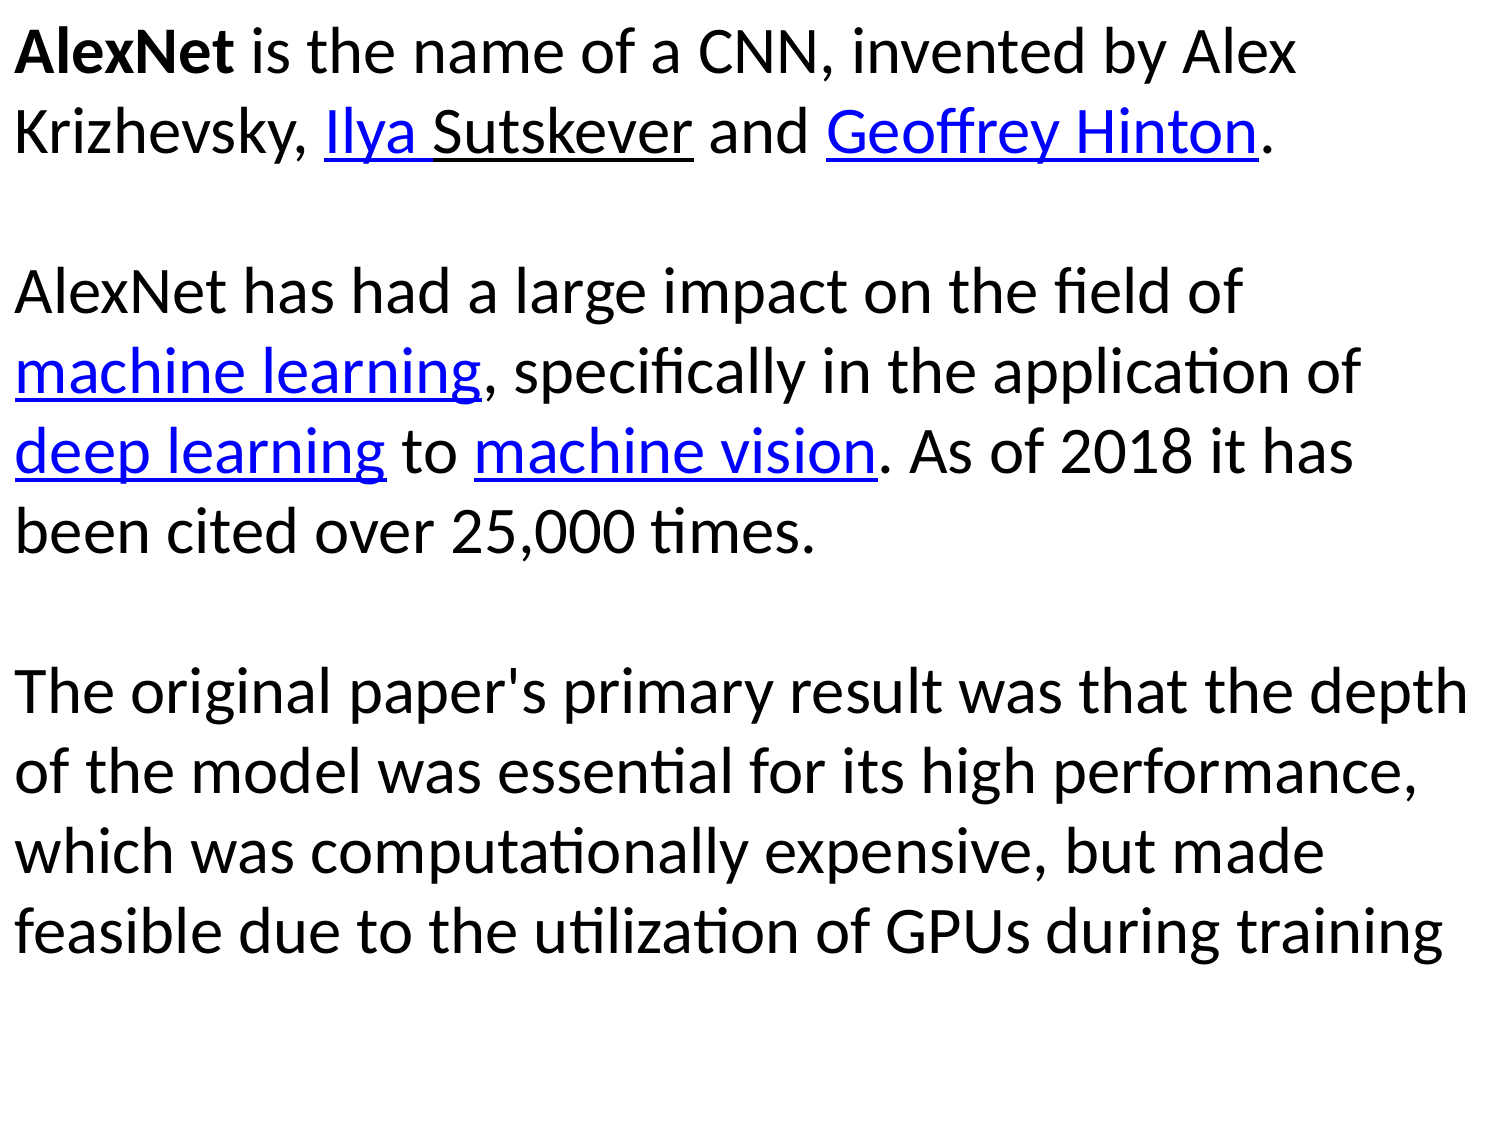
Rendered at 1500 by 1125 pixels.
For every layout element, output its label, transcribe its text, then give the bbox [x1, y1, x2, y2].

text_box AlexNet is the name of a CNN, invented by Alex Krizhevsky, Ilya Sutskever and Geoffrey Hinton. AlexNet has had a large impact on the field of machine learning, specifically in the application of deep learning to machine vision. As of 2018 it has been cited over 25,000 times. The original paper's primary result was that the depth of the model was essential for its high performance, which was computationally expensive, but made feasible due to the utilization of GPUs during training [0, 0, 1500, 975]
